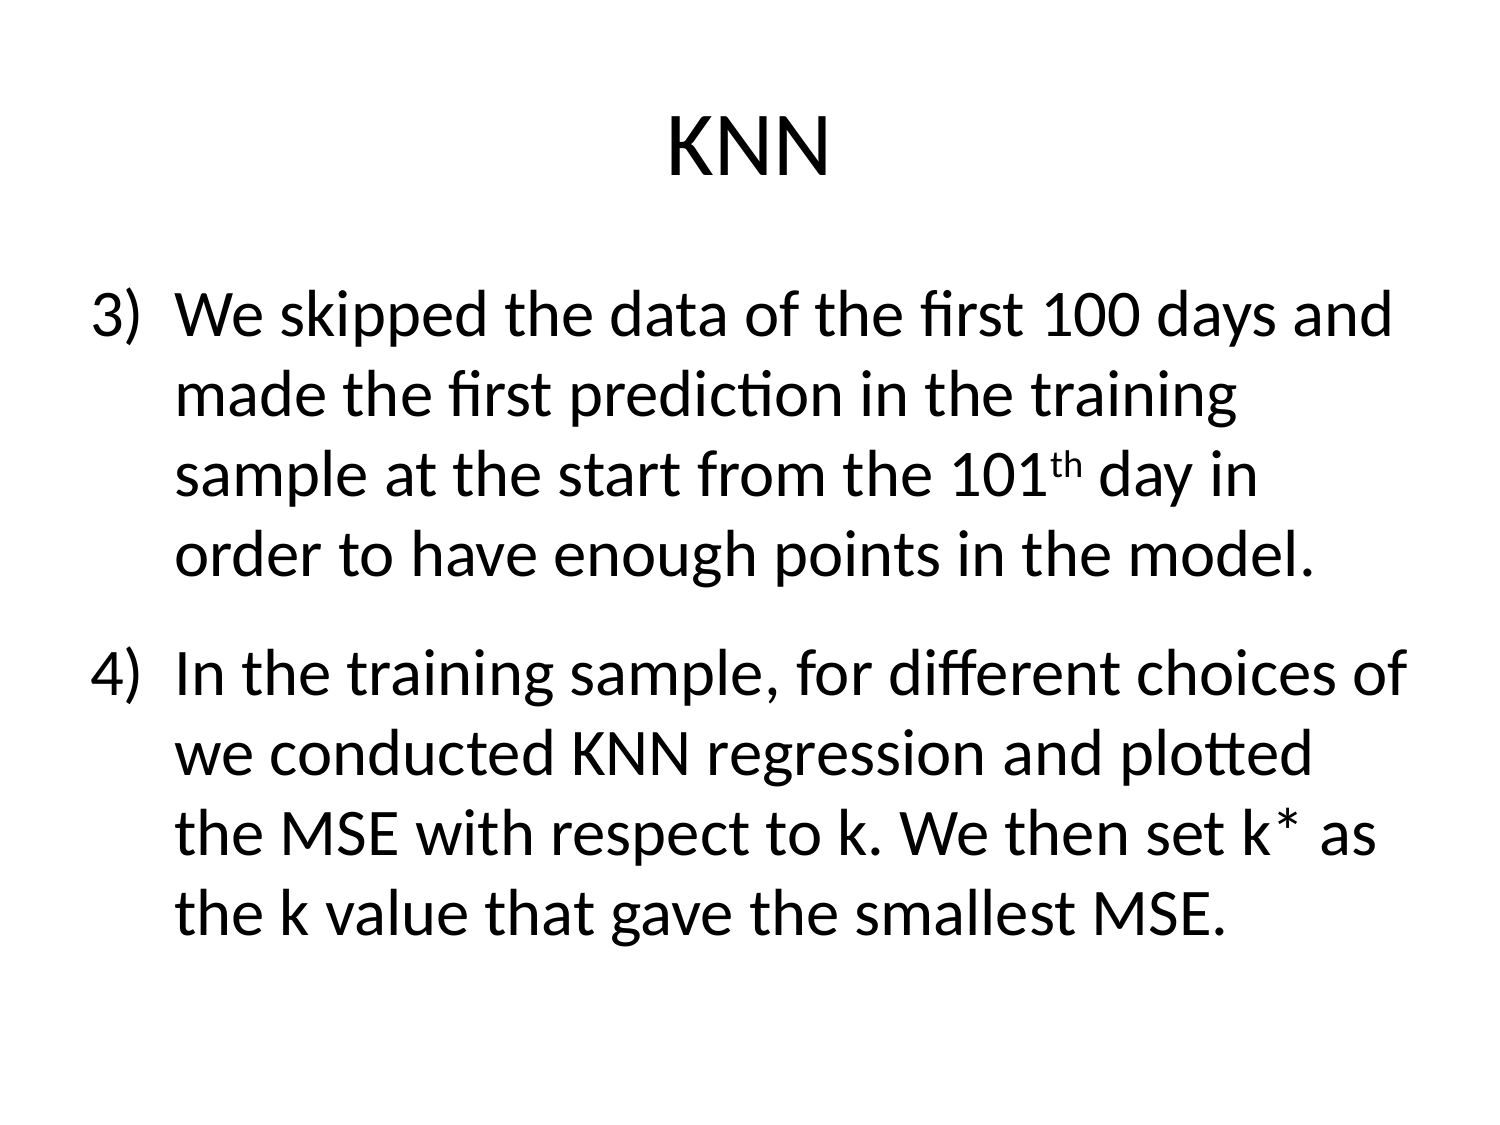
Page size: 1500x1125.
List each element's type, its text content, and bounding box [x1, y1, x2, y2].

title KNN [75, 45, 1425, 233]
